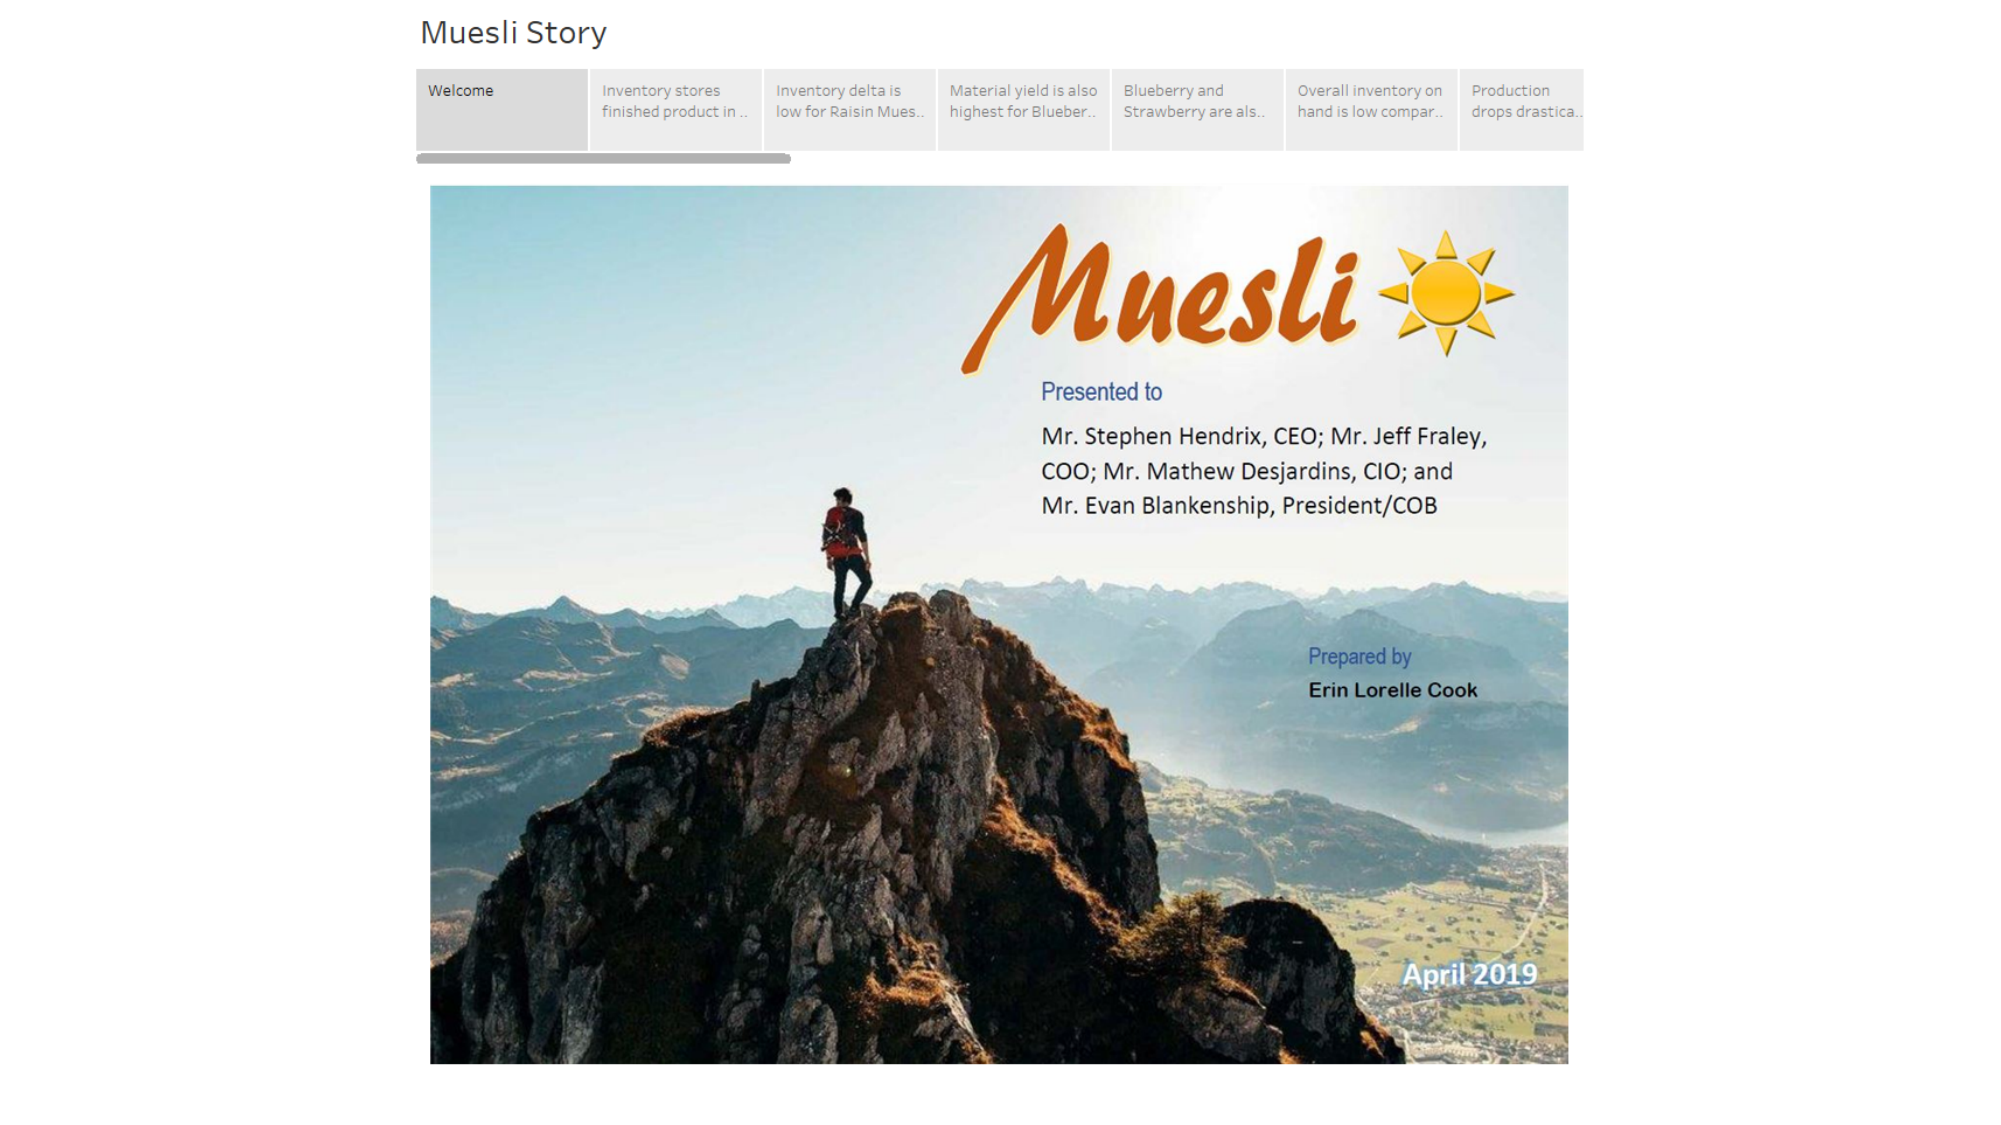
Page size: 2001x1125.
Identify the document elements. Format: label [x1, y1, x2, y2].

picture [407, 0, 1593, 1125]
